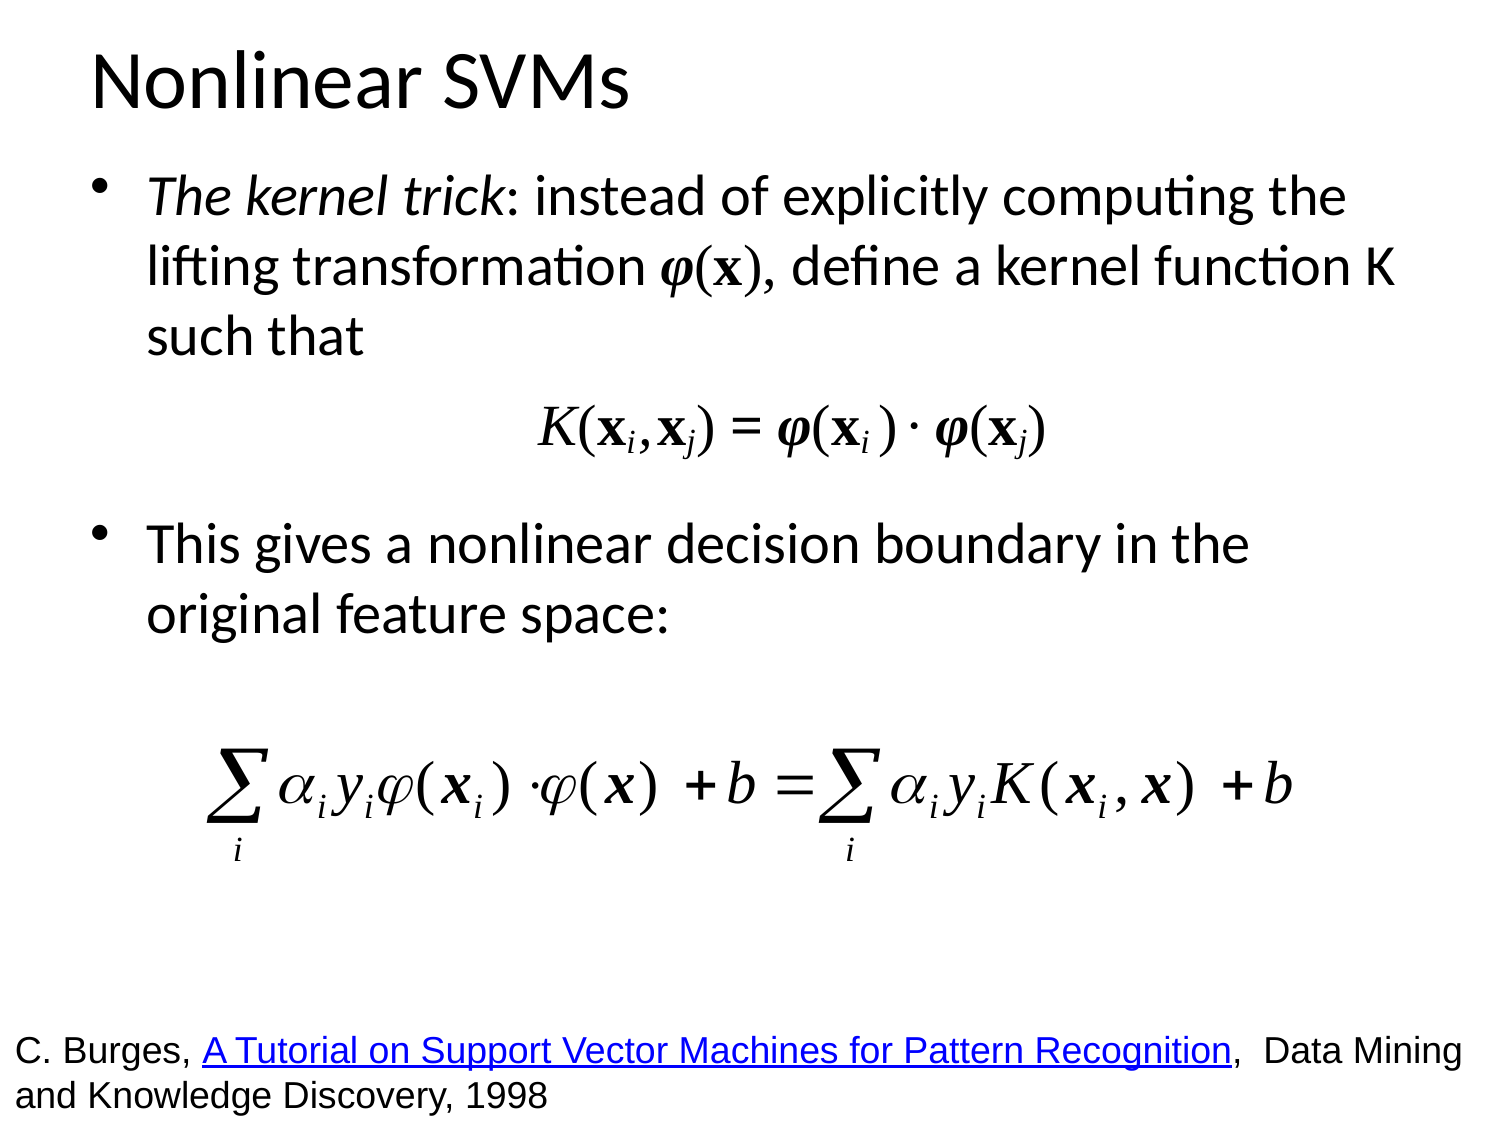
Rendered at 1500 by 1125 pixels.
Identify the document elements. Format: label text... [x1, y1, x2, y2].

title Nonlinear SVMs [74, 0, 1426, 149]
list The kernel trick: instead of explicitly computing the lifting transformation φ(x), define a kernel function K such that K(xi , xj) = φ(xi ) · φ(xj) This gives a nonlinear decision boundary in the original feature space: [74, 149, 1426, 1013]
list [197, 737, 1303, 875]
text_box C. Burges, A Tutorial on Support Vector Machines for Pattern Recognition, Data Mining and Knowledge Discovery, 1998 [0, 1018, 1500, 1124]
